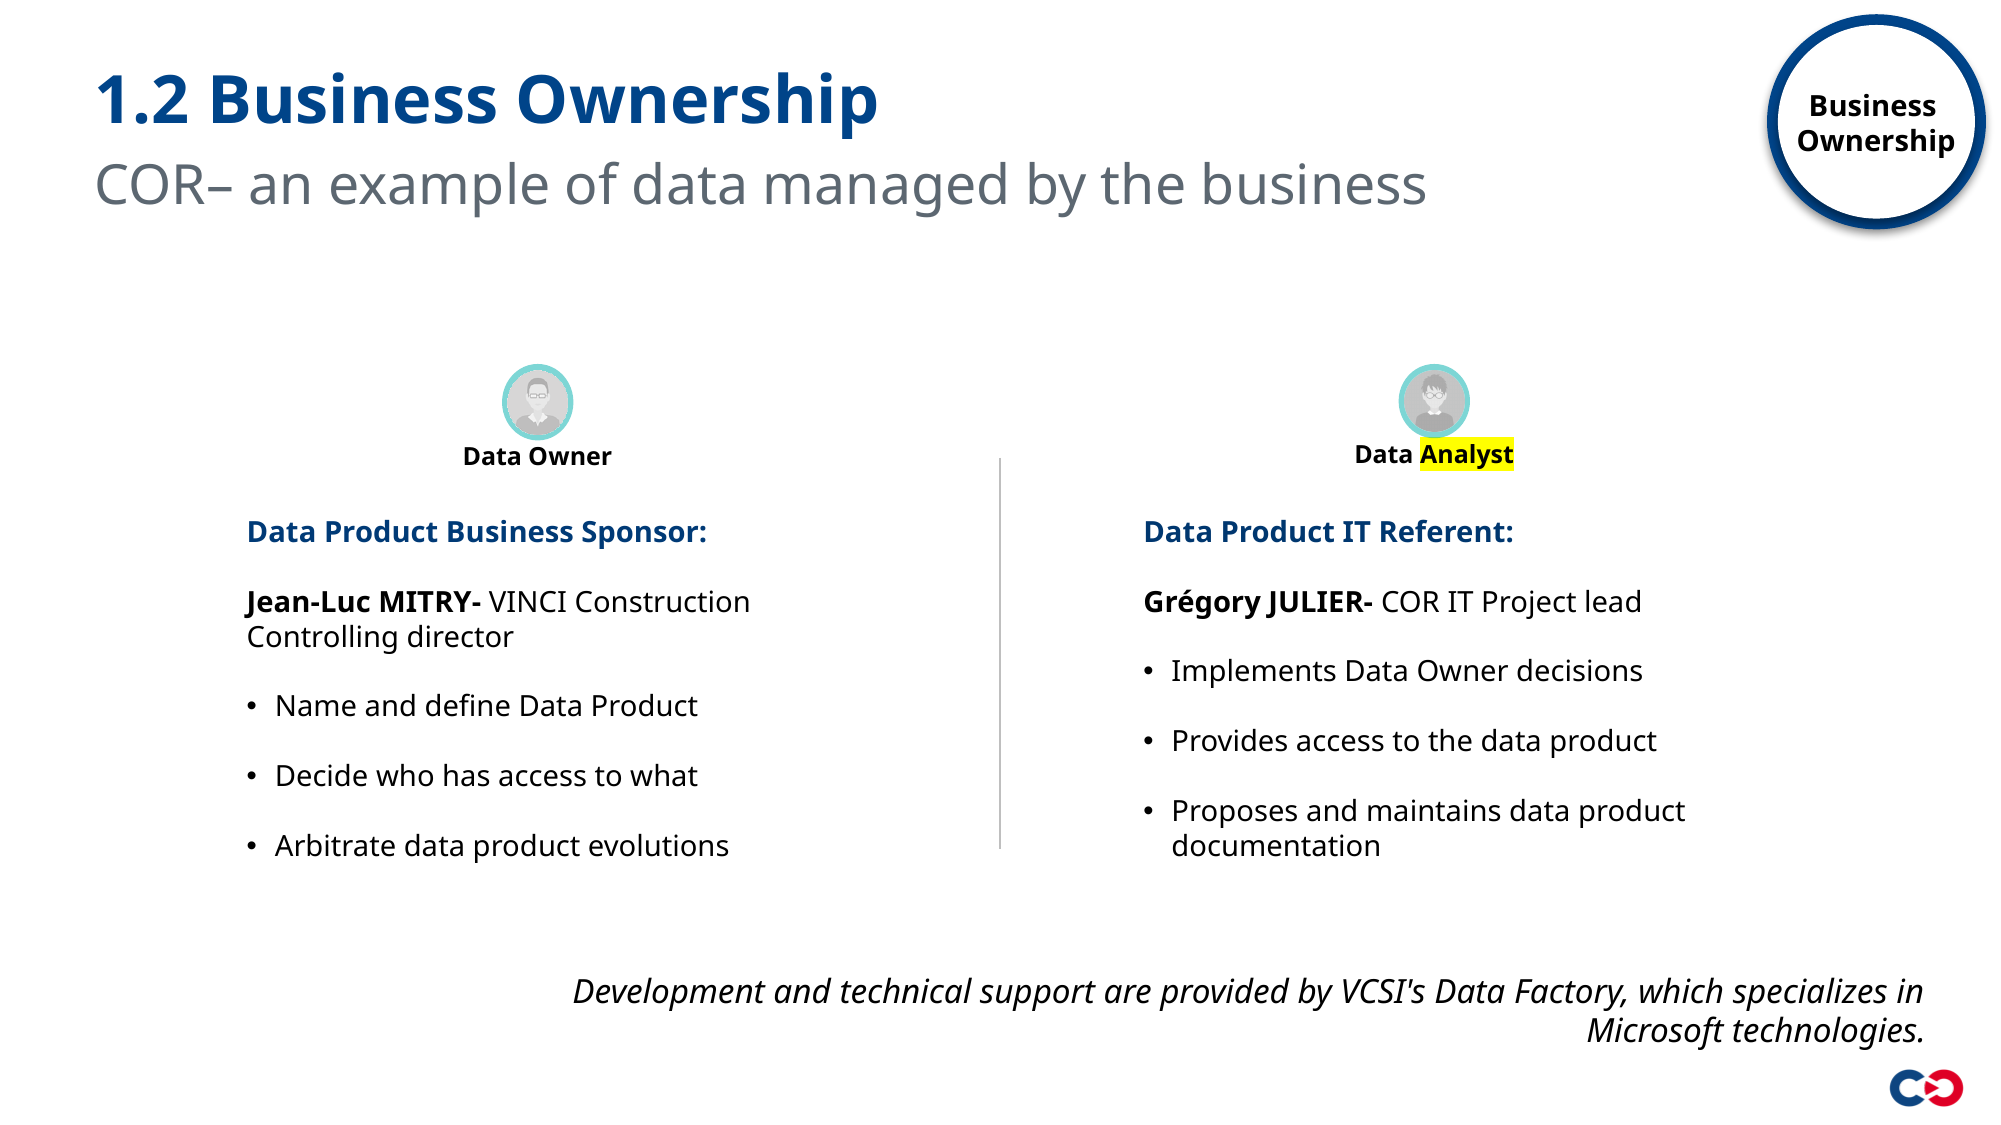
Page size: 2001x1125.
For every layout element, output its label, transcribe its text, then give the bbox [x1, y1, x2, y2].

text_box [1767, 14, 1986, 230]
list COR– an example of data managed by the business [94, 149, 1906, 260]
title 1.2 Business Ownership [94, 15, 1767, 149]
text_box Data Product Business Sponsor: Jean-Luc MITRY- VINCI Construction Controlling director Name and define Data Product Decide who has access to what Arbitrate data product evolutions [231, 505, 844, 870]
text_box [431, 363, 644, 500]
text_box Data Product IT Referent: Grégory JULIER- COR IT Project lead Implements Data Owner decisions Provides access to the data product Proposes and maintains data product documentation [1128, 505, 1741, 870]
picture [1883, 1064, 1969, 1110]
text_box Development and technical support are provided by VCSI's Data Factory, which specializes in Microsoft technologies. [507, 962, 1941, 1057]
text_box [1327, 363, 1541, 500]
